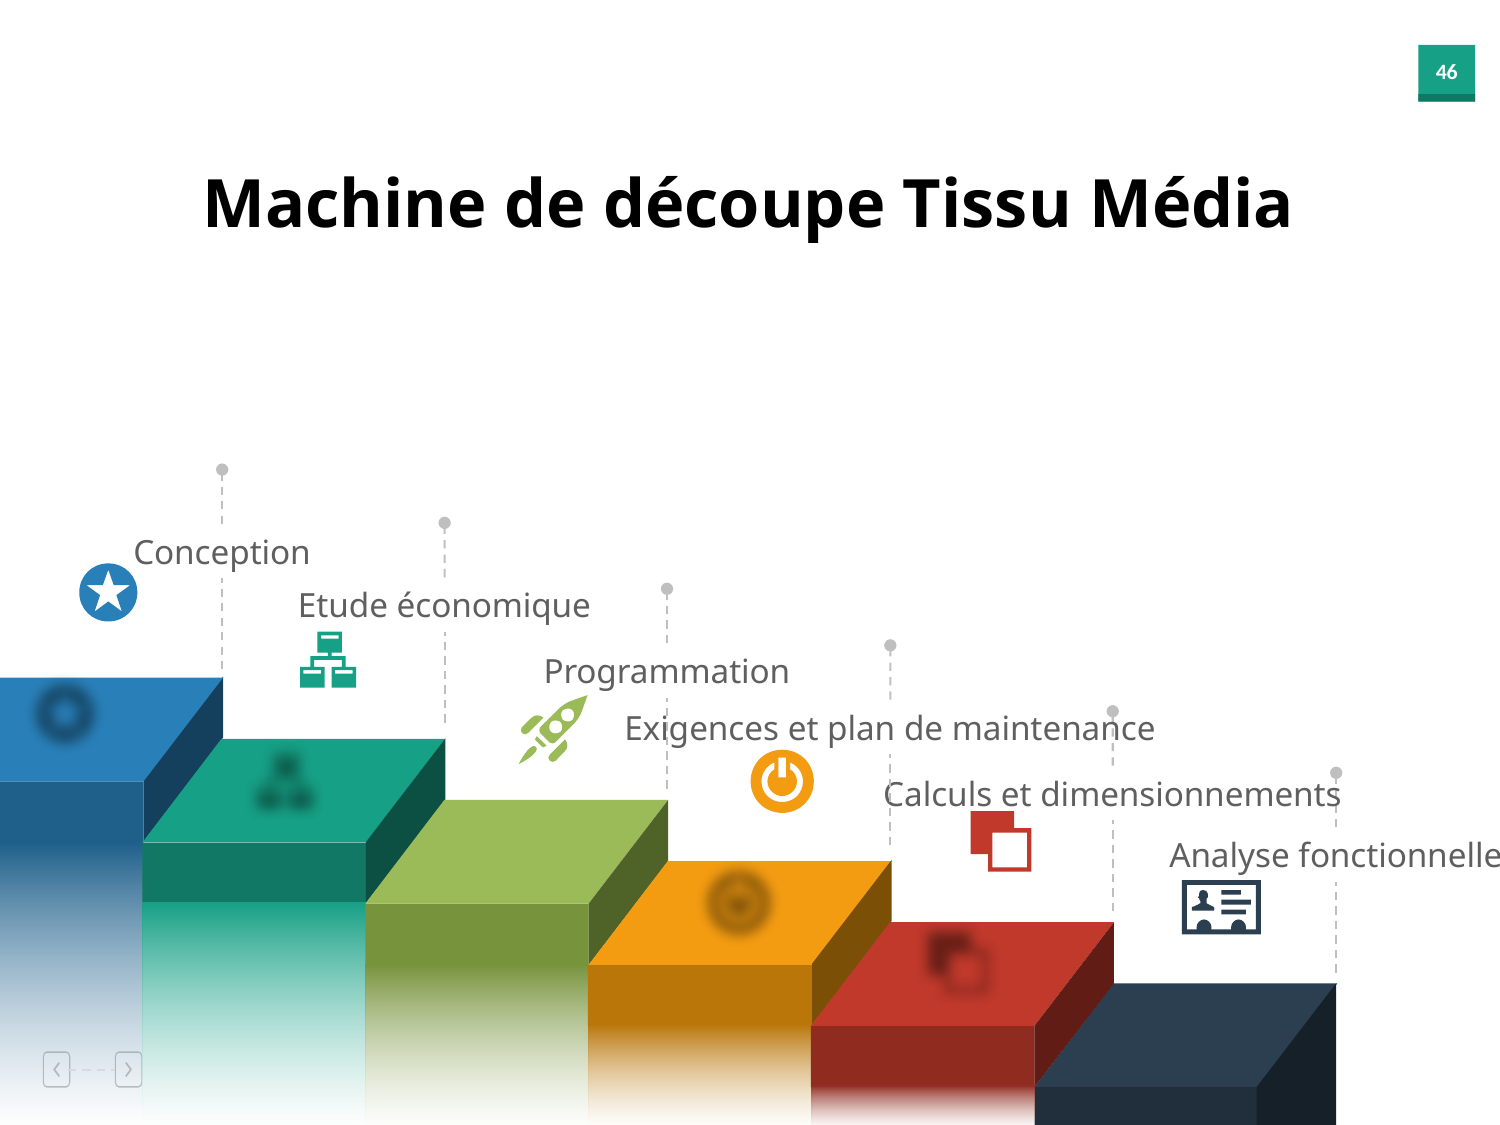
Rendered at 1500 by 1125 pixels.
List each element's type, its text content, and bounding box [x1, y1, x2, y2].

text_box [810, 922, 1114, 1125]
text_box Conception [118, 523, 326, 579]
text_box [518, 695, 588, 765]
text_box Analyse fonctionnelle [1154, 827, 1500, 882]
text_box Calculs et dimensionnements [891, 765, 1358, 821]
text_box Exigences et plan de maintenance [668, 699, 1172, 755]
text_box [79, 563, 138, 622]
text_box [0, 676, 224, 1125]
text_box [142, 738, 446, 1125]
text_box Machine de découpe Tissu Média [187, 153, 1328, 249]
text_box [587, 859, 892, 1125]
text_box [1114, 983, 1338, 1125]
text_box [970, 811, 1032, 872]
text_box Programmation [528, 643, 806, 698]
text_box [750, 749, 814, 813]
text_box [1181, 880, 1261, 935]
text_box Exigences et plan de maintenance [609, 699, 666, 755]
text_box Calculs et dimensionnements [868, 765, 890, 821]
text_box Etude économique [283, 577, 607, 632]
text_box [365, 799, 669, 1125]
text_box [300, 631, 357, 688]
